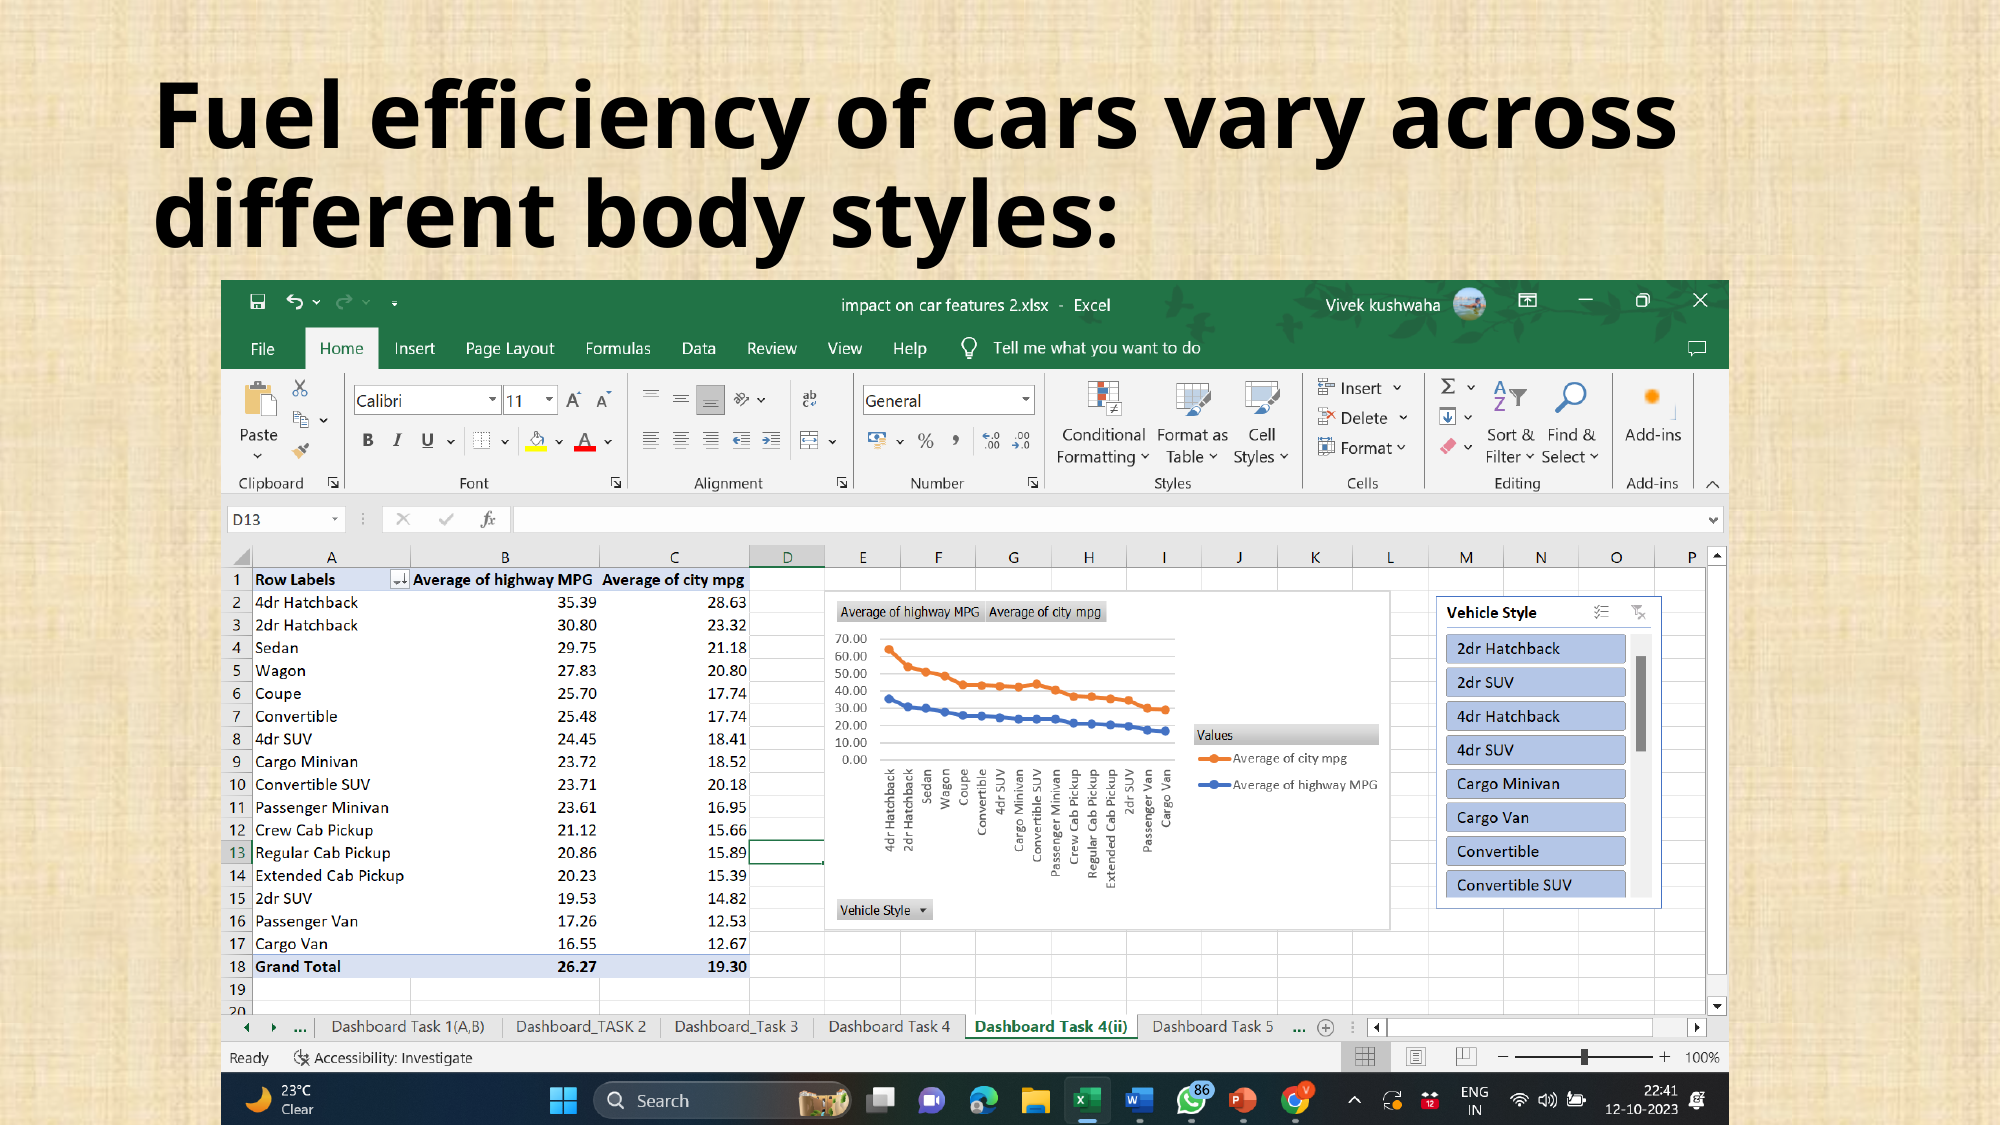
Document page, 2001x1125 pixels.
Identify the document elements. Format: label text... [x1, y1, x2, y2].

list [221, 280, 1729, 1125]
title Fuel efficiency of cars vary across different body styles: [137, 59, 1863, 278]
